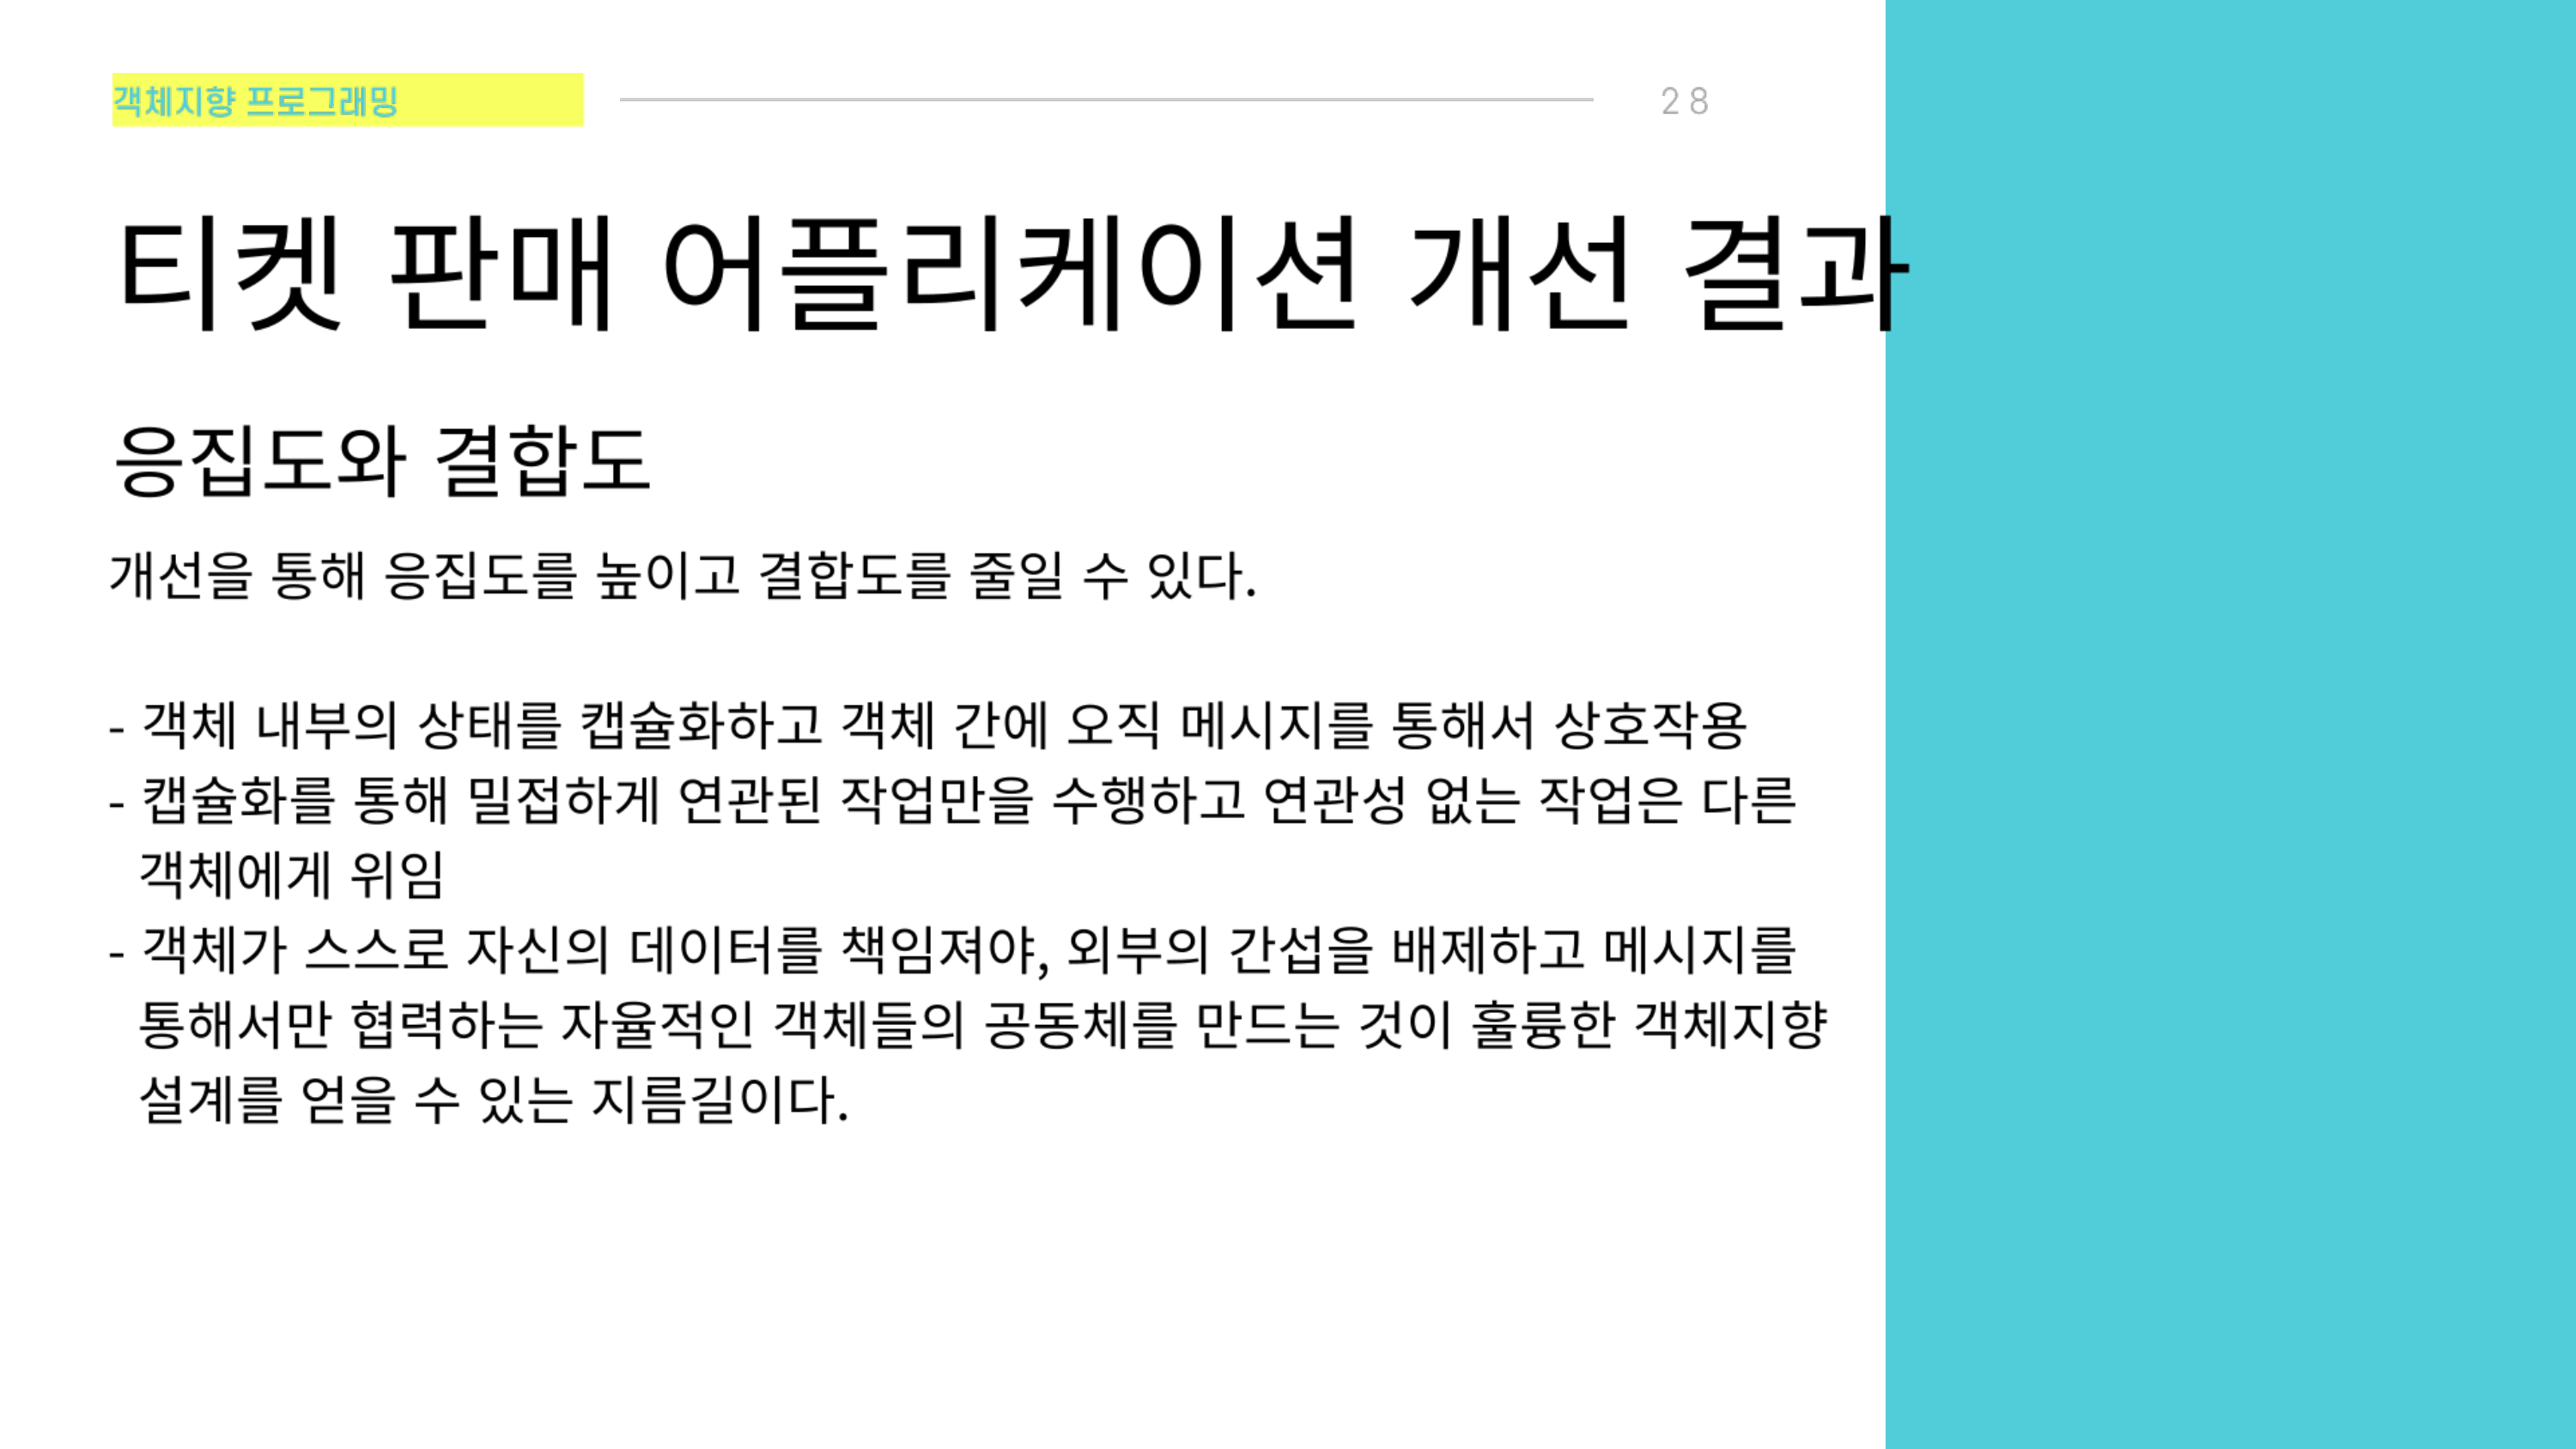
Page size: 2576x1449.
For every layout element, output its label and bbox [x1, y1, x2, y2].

text_box [112, 73, 1710, 128]
picture [1505, 69, 1722, 129]
picture [93, 159, 1970, 1149]
text_box [1886, 0, 2576, 1449]
picture [107, 68, 411, 132]
